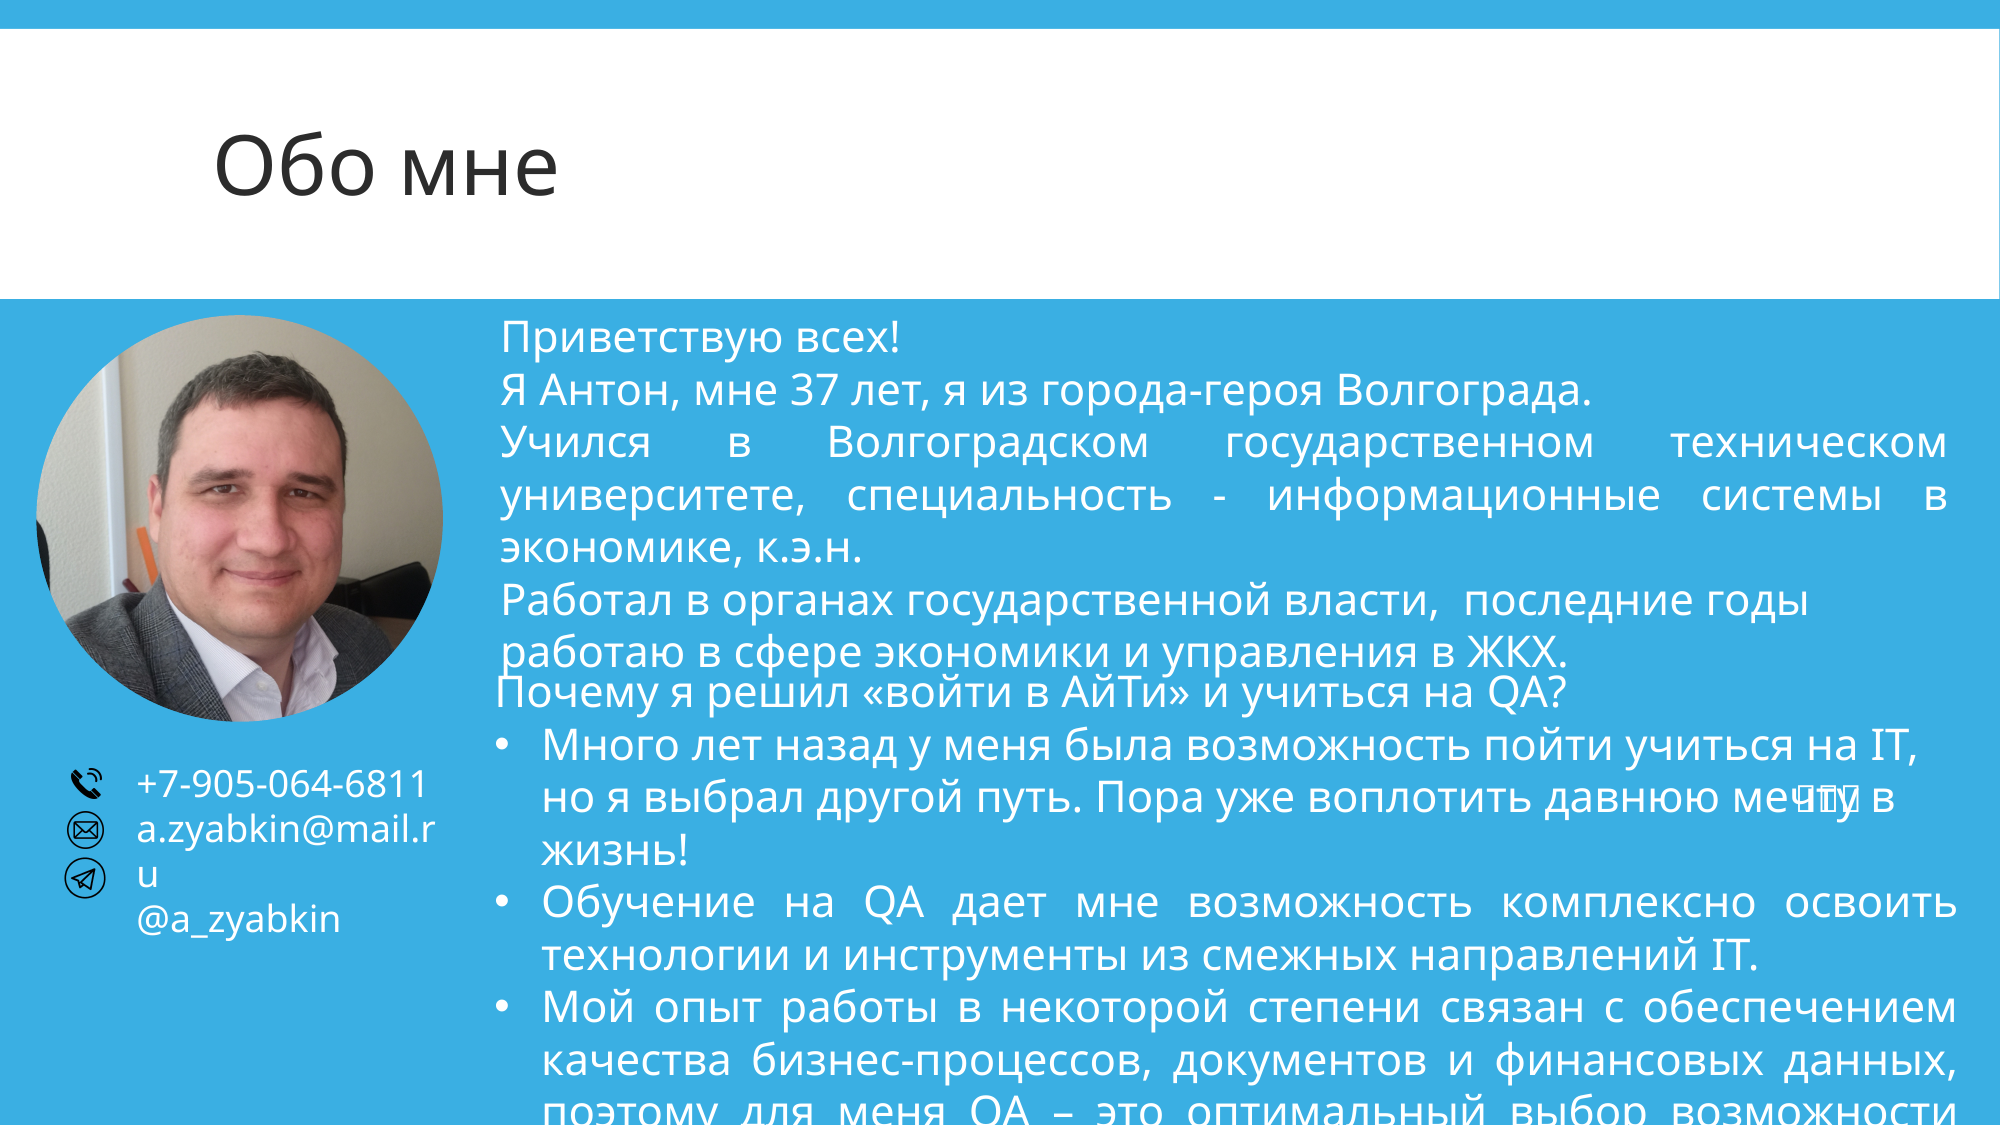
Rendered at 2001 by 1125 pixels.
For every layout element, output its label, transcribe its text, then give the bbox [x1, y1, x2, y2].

text_box Приветствую всех! Я Антон, мне 37 лет, я из города-героя Волгограда. Учился в Волгоградском государственном техническом университете, специальность - информационные системы в экономике, к.э.н. Работал в органах государственной власти, последние годы работаю в сфере экономики и управления в ЖКХ. [485, 301, 1964, 656]
text_box 🙏🙏🙏 [1779, 768, 1974, 828]
text_box Почему я решил «войти в АйТи» и учиться на QA? Много лет назад у меня была возможность пойти учиться на IT, но я выбрал другой путь. Пора уже воплотить давнюю мечту в жизнь! Обучение на QA дает мне возможность комплексно освоить технологии и инструменты из смежных направлений IT. Мой опыт работы в некоторой степени связан с обеспечением качества бизнес-процессов, документов и финансовых данных, поэтому для меня QA – это оптимальный выбор возможности старта в IT. [479, 656, 1974, 1125]
picture [36, 314, 444, 722]
title Обо мне [197, 46, 1803, 295]
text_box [58, 752, 470, 950]
